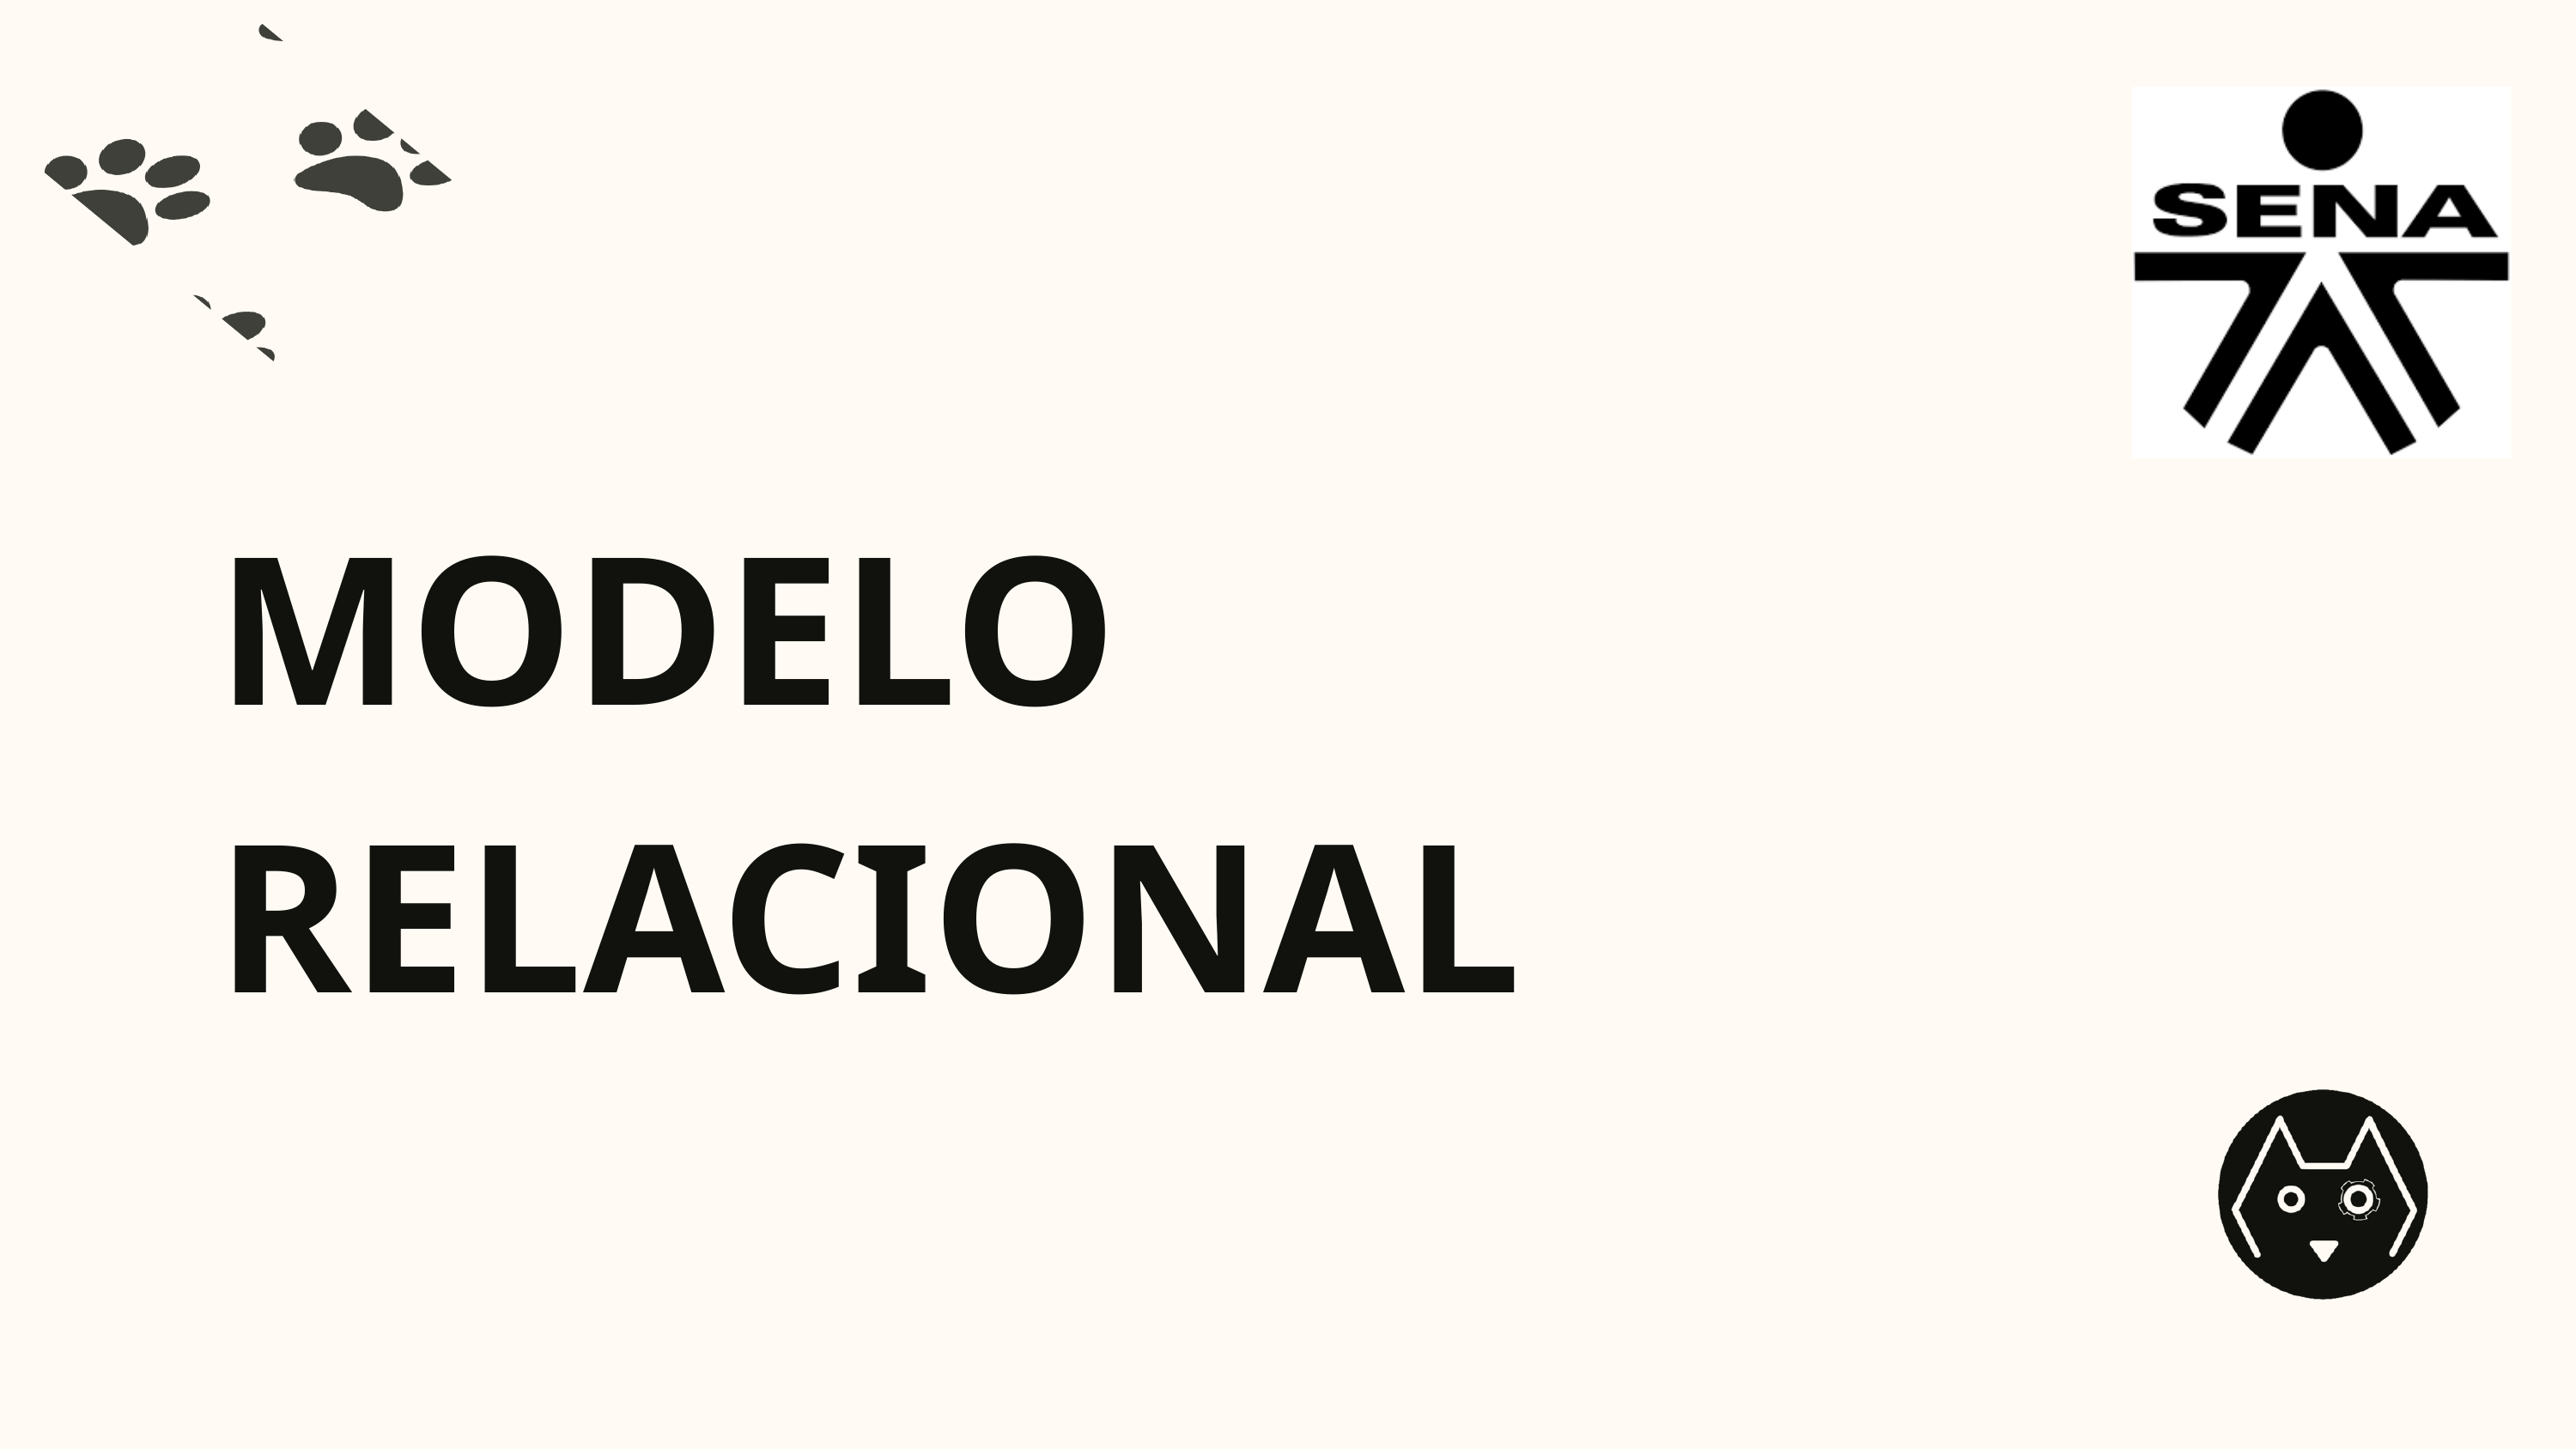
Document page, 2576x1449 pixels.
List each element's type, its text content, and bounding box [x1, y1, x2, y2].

text_box [2131, 87, 2512, 458]
text_box [2212, 1084, 2432, 1304]
text_box MODELO RELACIONAL [216, 458, 1625, 1034]
text_box [0, 0, 498, 414]
